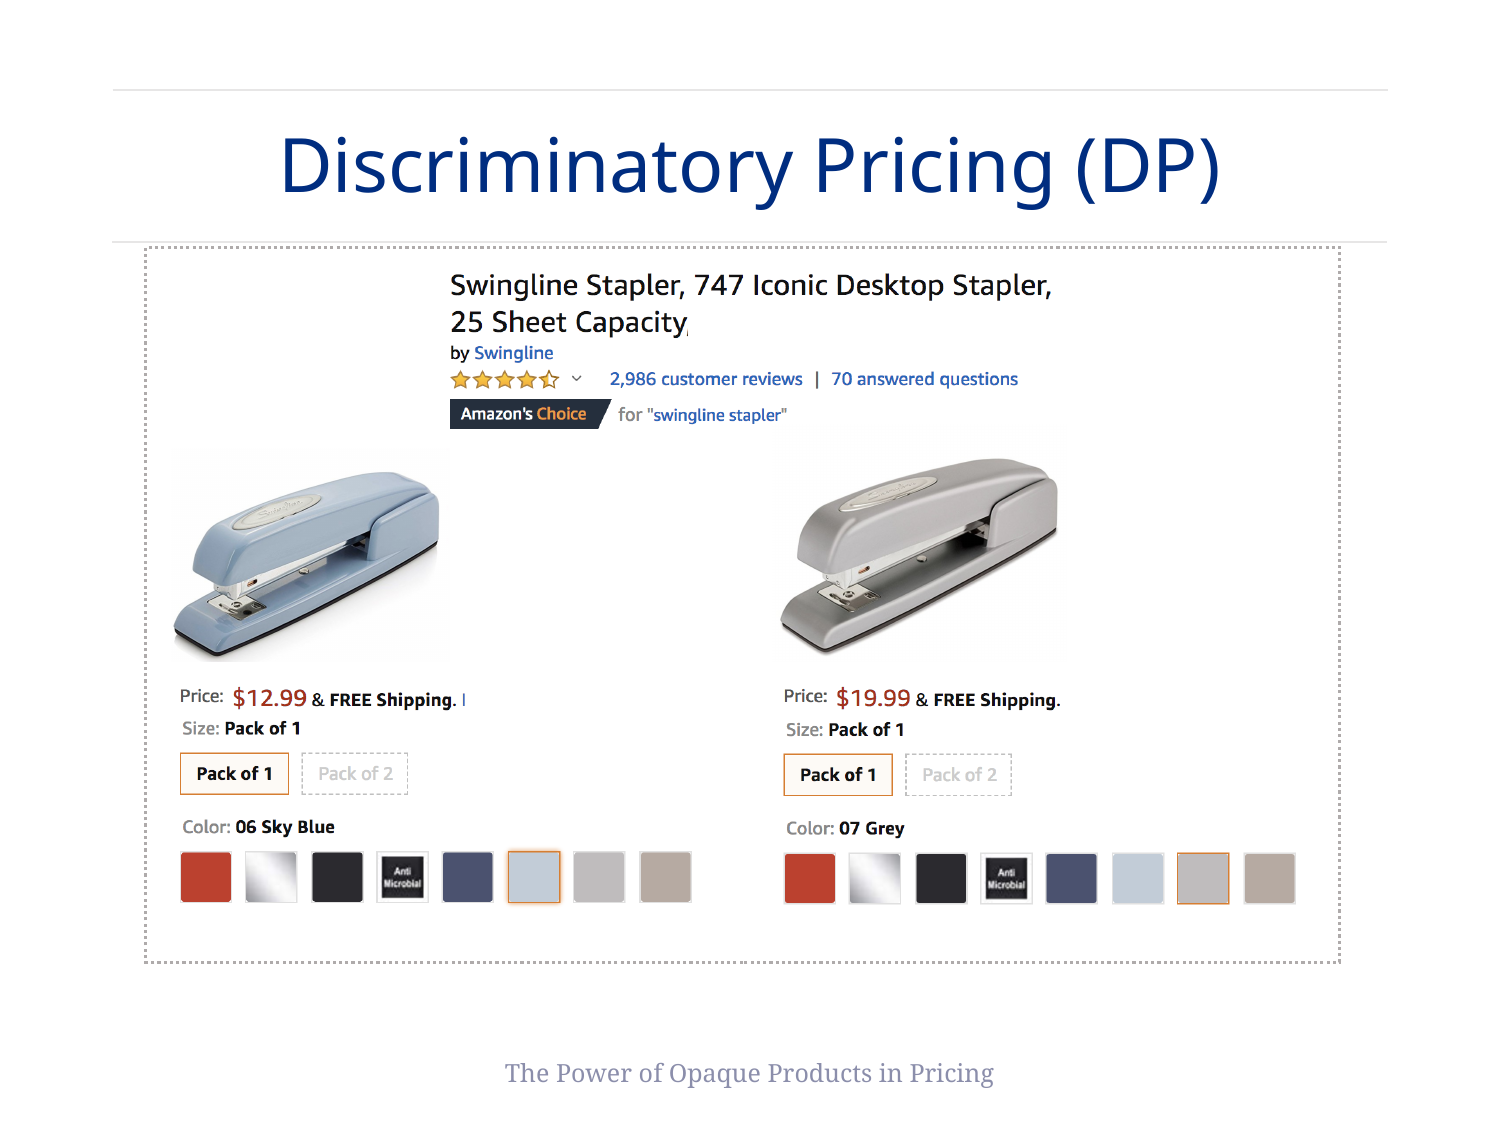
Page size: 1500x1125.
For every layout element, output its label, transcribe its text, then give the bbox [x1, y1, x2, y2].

footer The Power of Opaque Products in Pricing [440, 1042, 1060, 1103]
title Discriminatory Pricing (DP) [103, 59, 1397, 278]
text_box [145, 246, 1340, 963]
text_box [160, 249, 1340, 922]
